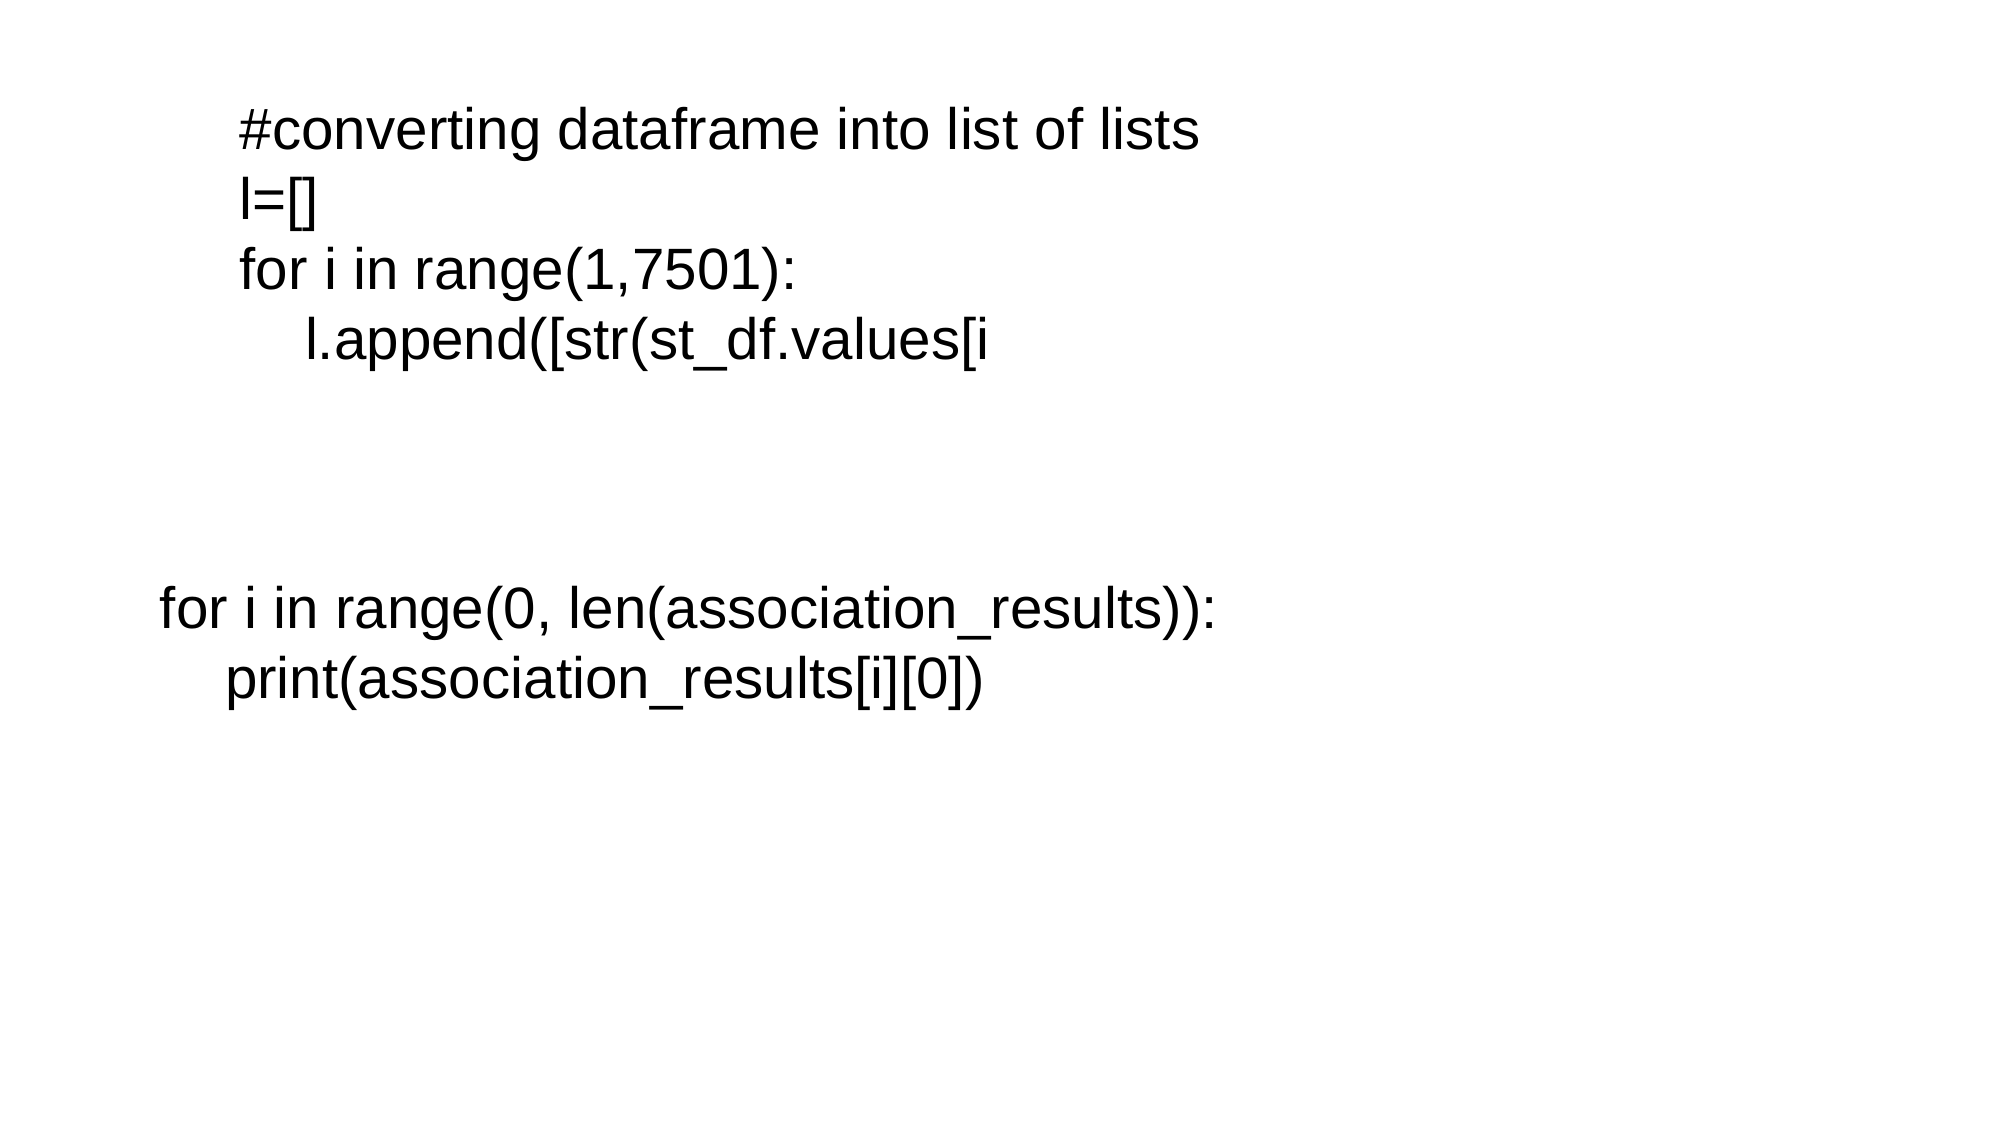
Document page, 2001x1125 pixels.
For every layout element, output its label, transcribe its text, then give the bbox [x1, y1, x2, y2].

text_box #converting dataframe into list of lists l=[] for i in range(1,7501): l.append([str(st_df.values[i [225, 83, 1617, 379]
text_box for i in range(0, len(association_results)): print(association_results[i][0]) [145, 562, 1498, 788]
